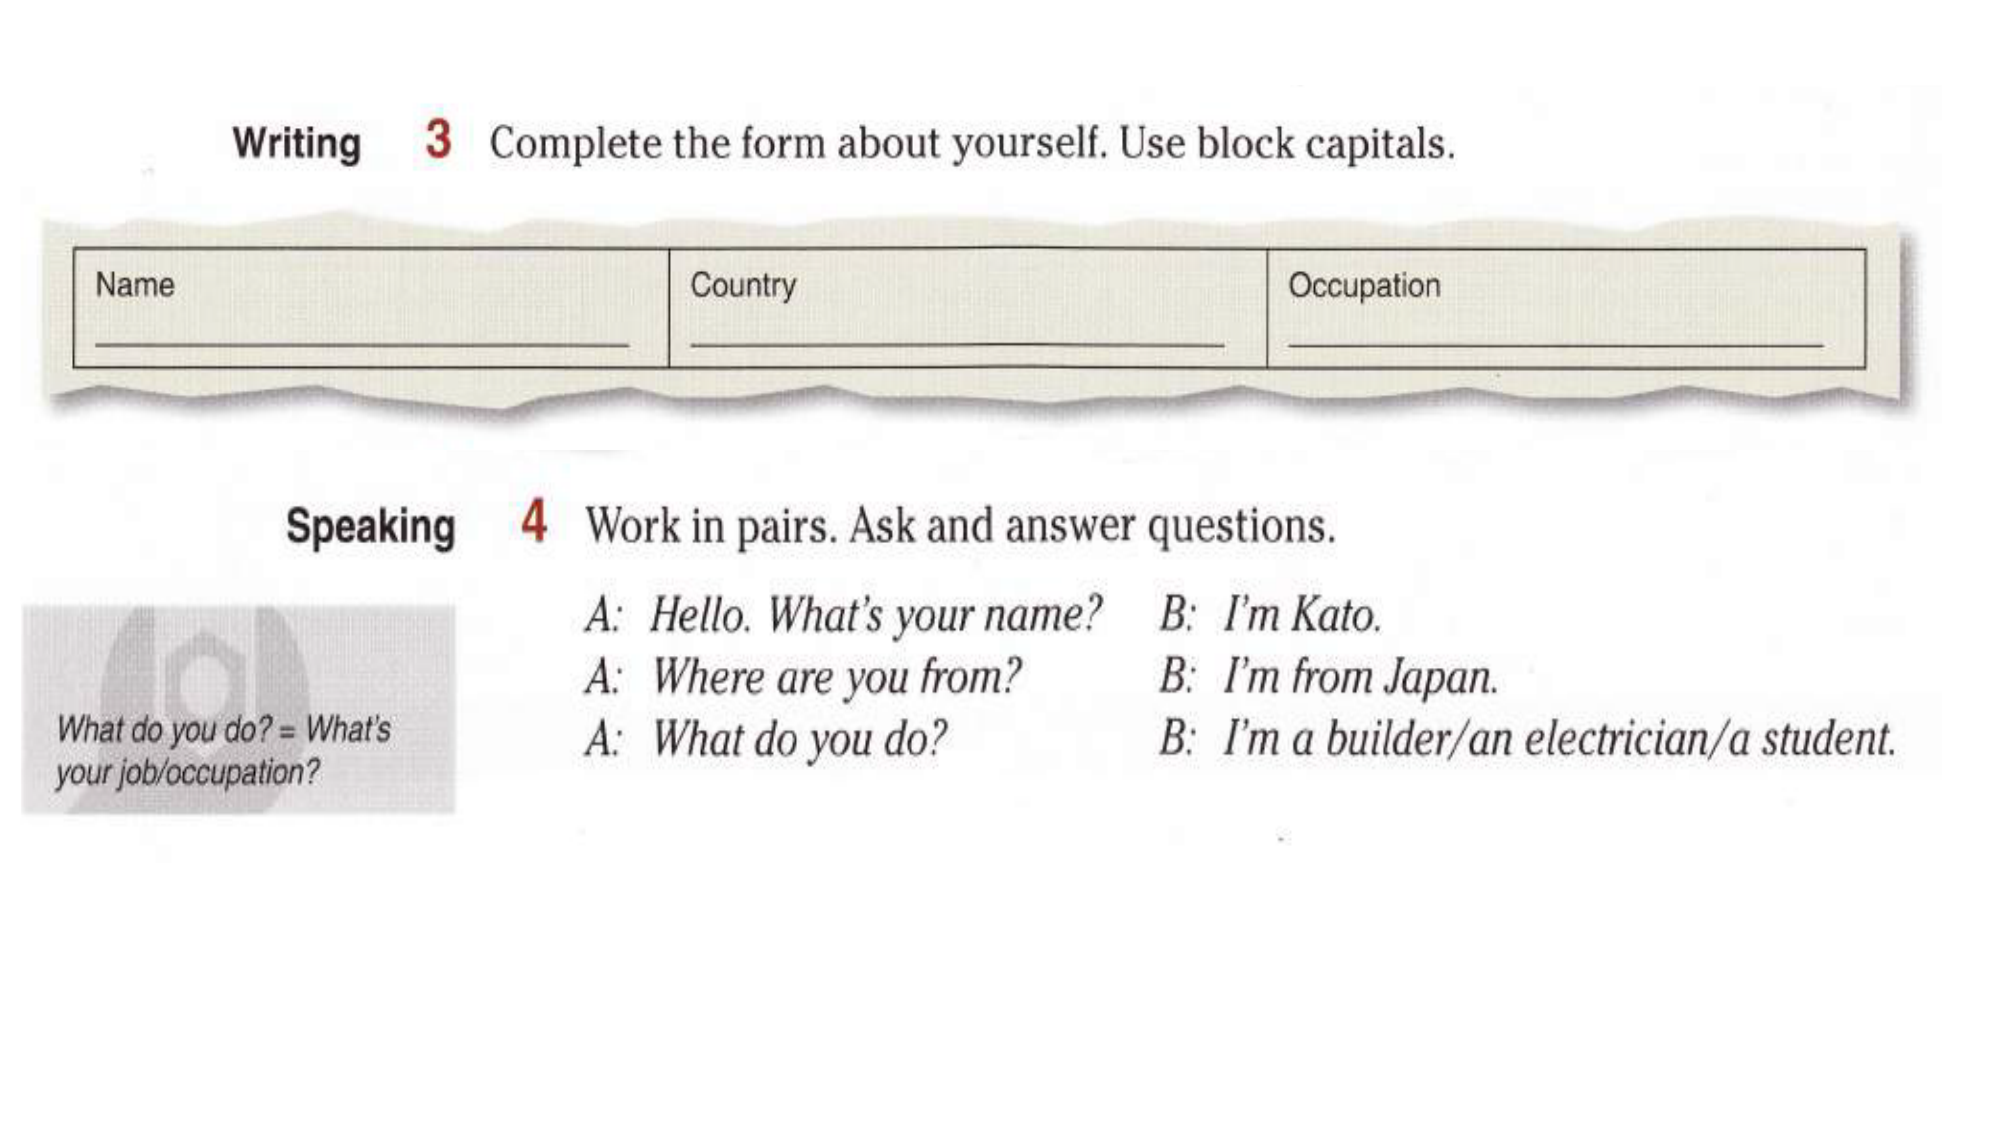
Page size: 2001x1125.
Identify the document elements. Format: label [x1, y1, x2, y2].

picture [20, 85, 1942, 863]
